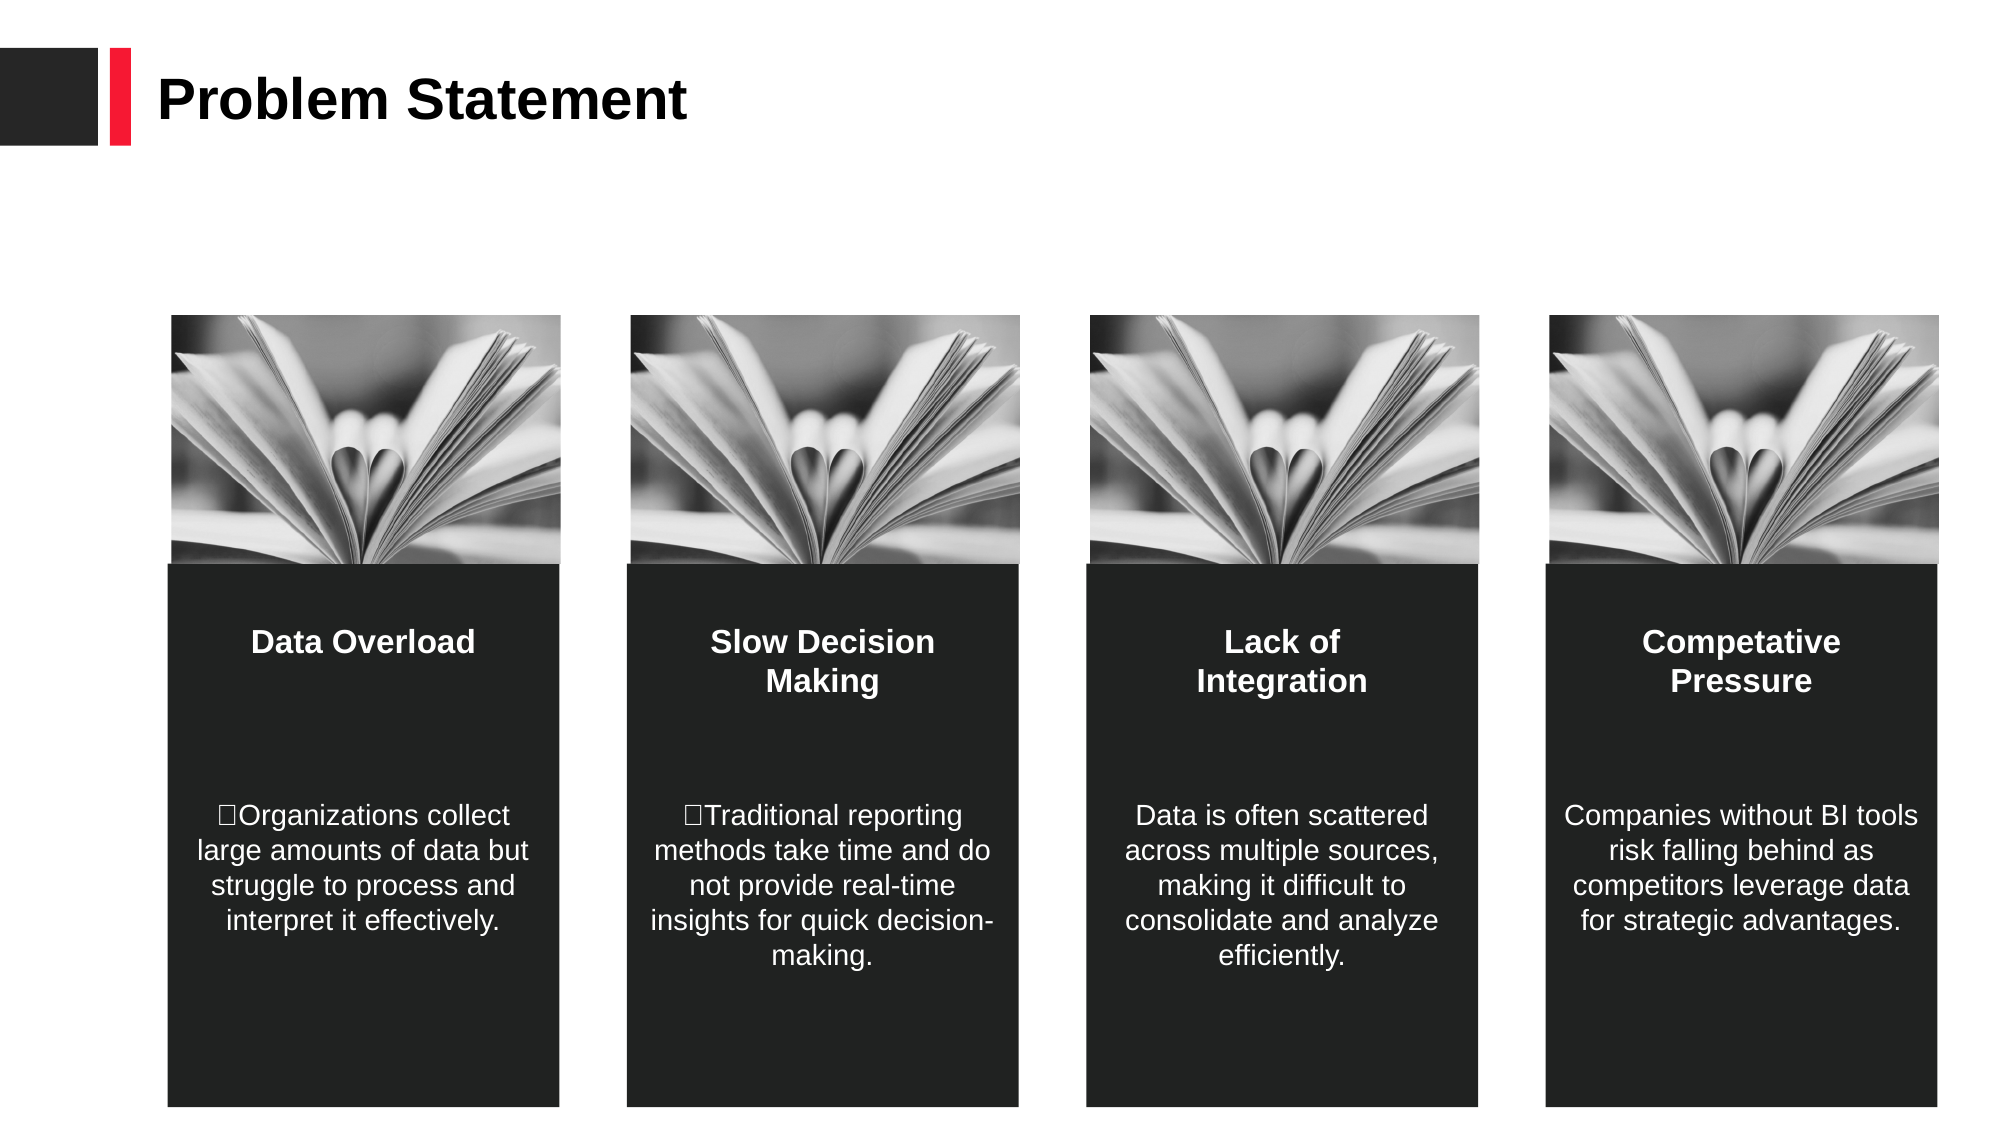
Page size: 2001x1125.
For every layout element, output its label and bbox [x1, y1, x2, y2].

text_box [167, 933, 560, 1108]
picture [1549, 315, 1939, 564]
text_box [167, 612, 560, 933]
text_box [1545, 562, 1938, 612]
text_box [167, 562, 560, 612]
picture [1090, 315, 1480, 564]
text_box [1545, 612, 1938, 933]
text_box [1086, 612, 1479, 933]
text_box [0, 47, 827, 146]
text_box [1085, 562, 1479, 1108]
text_box [1545, 933, 1938, 1108]
text_box [626, 562, 1020, 1108]
picture [630, 315, 1021, 564]
text_box [626, 612, 1019, 985]
picture [171, 315, 561, 564]
